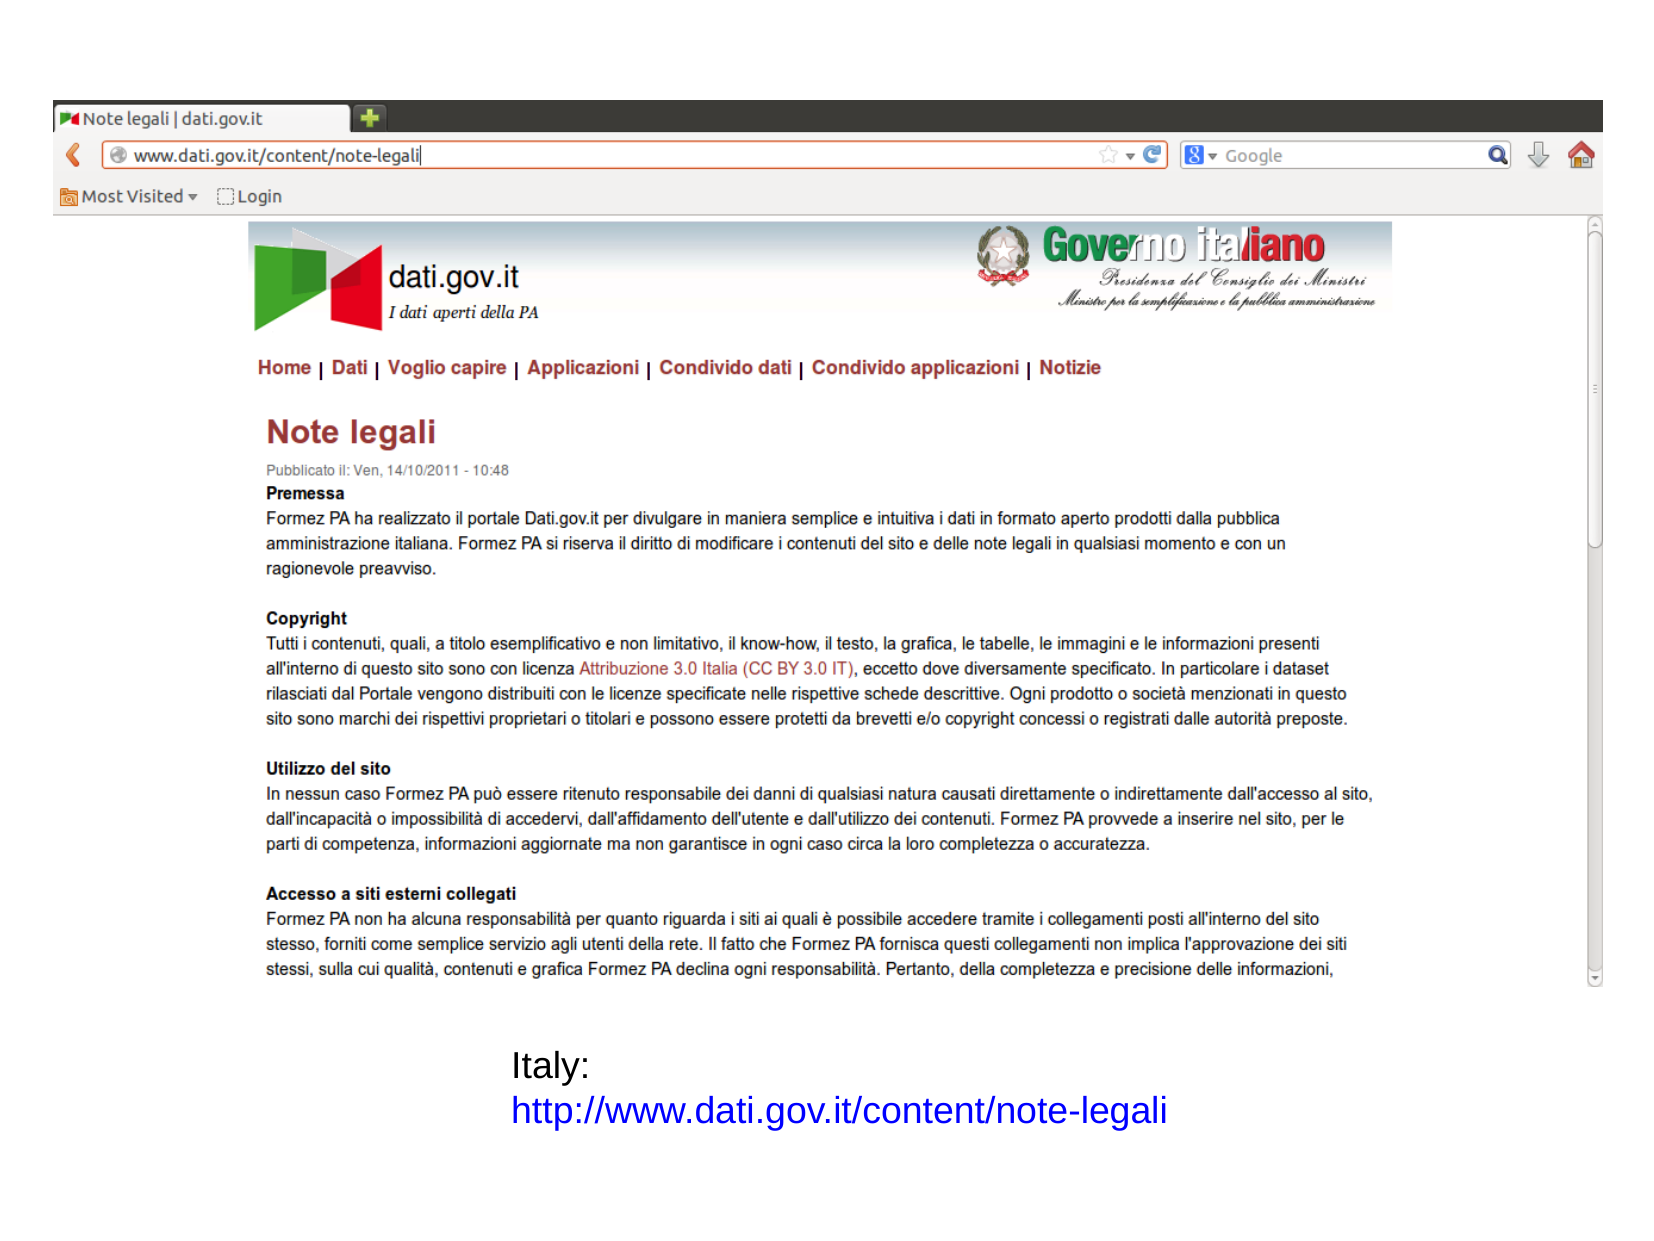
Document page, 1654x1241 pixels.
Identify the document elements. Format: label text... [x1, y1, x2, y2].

text_box Italy: http://www.dati.gov.it/content/note-legali [496, 1033, 1183, 1133]
picture [52, 100, 1603, 987]
